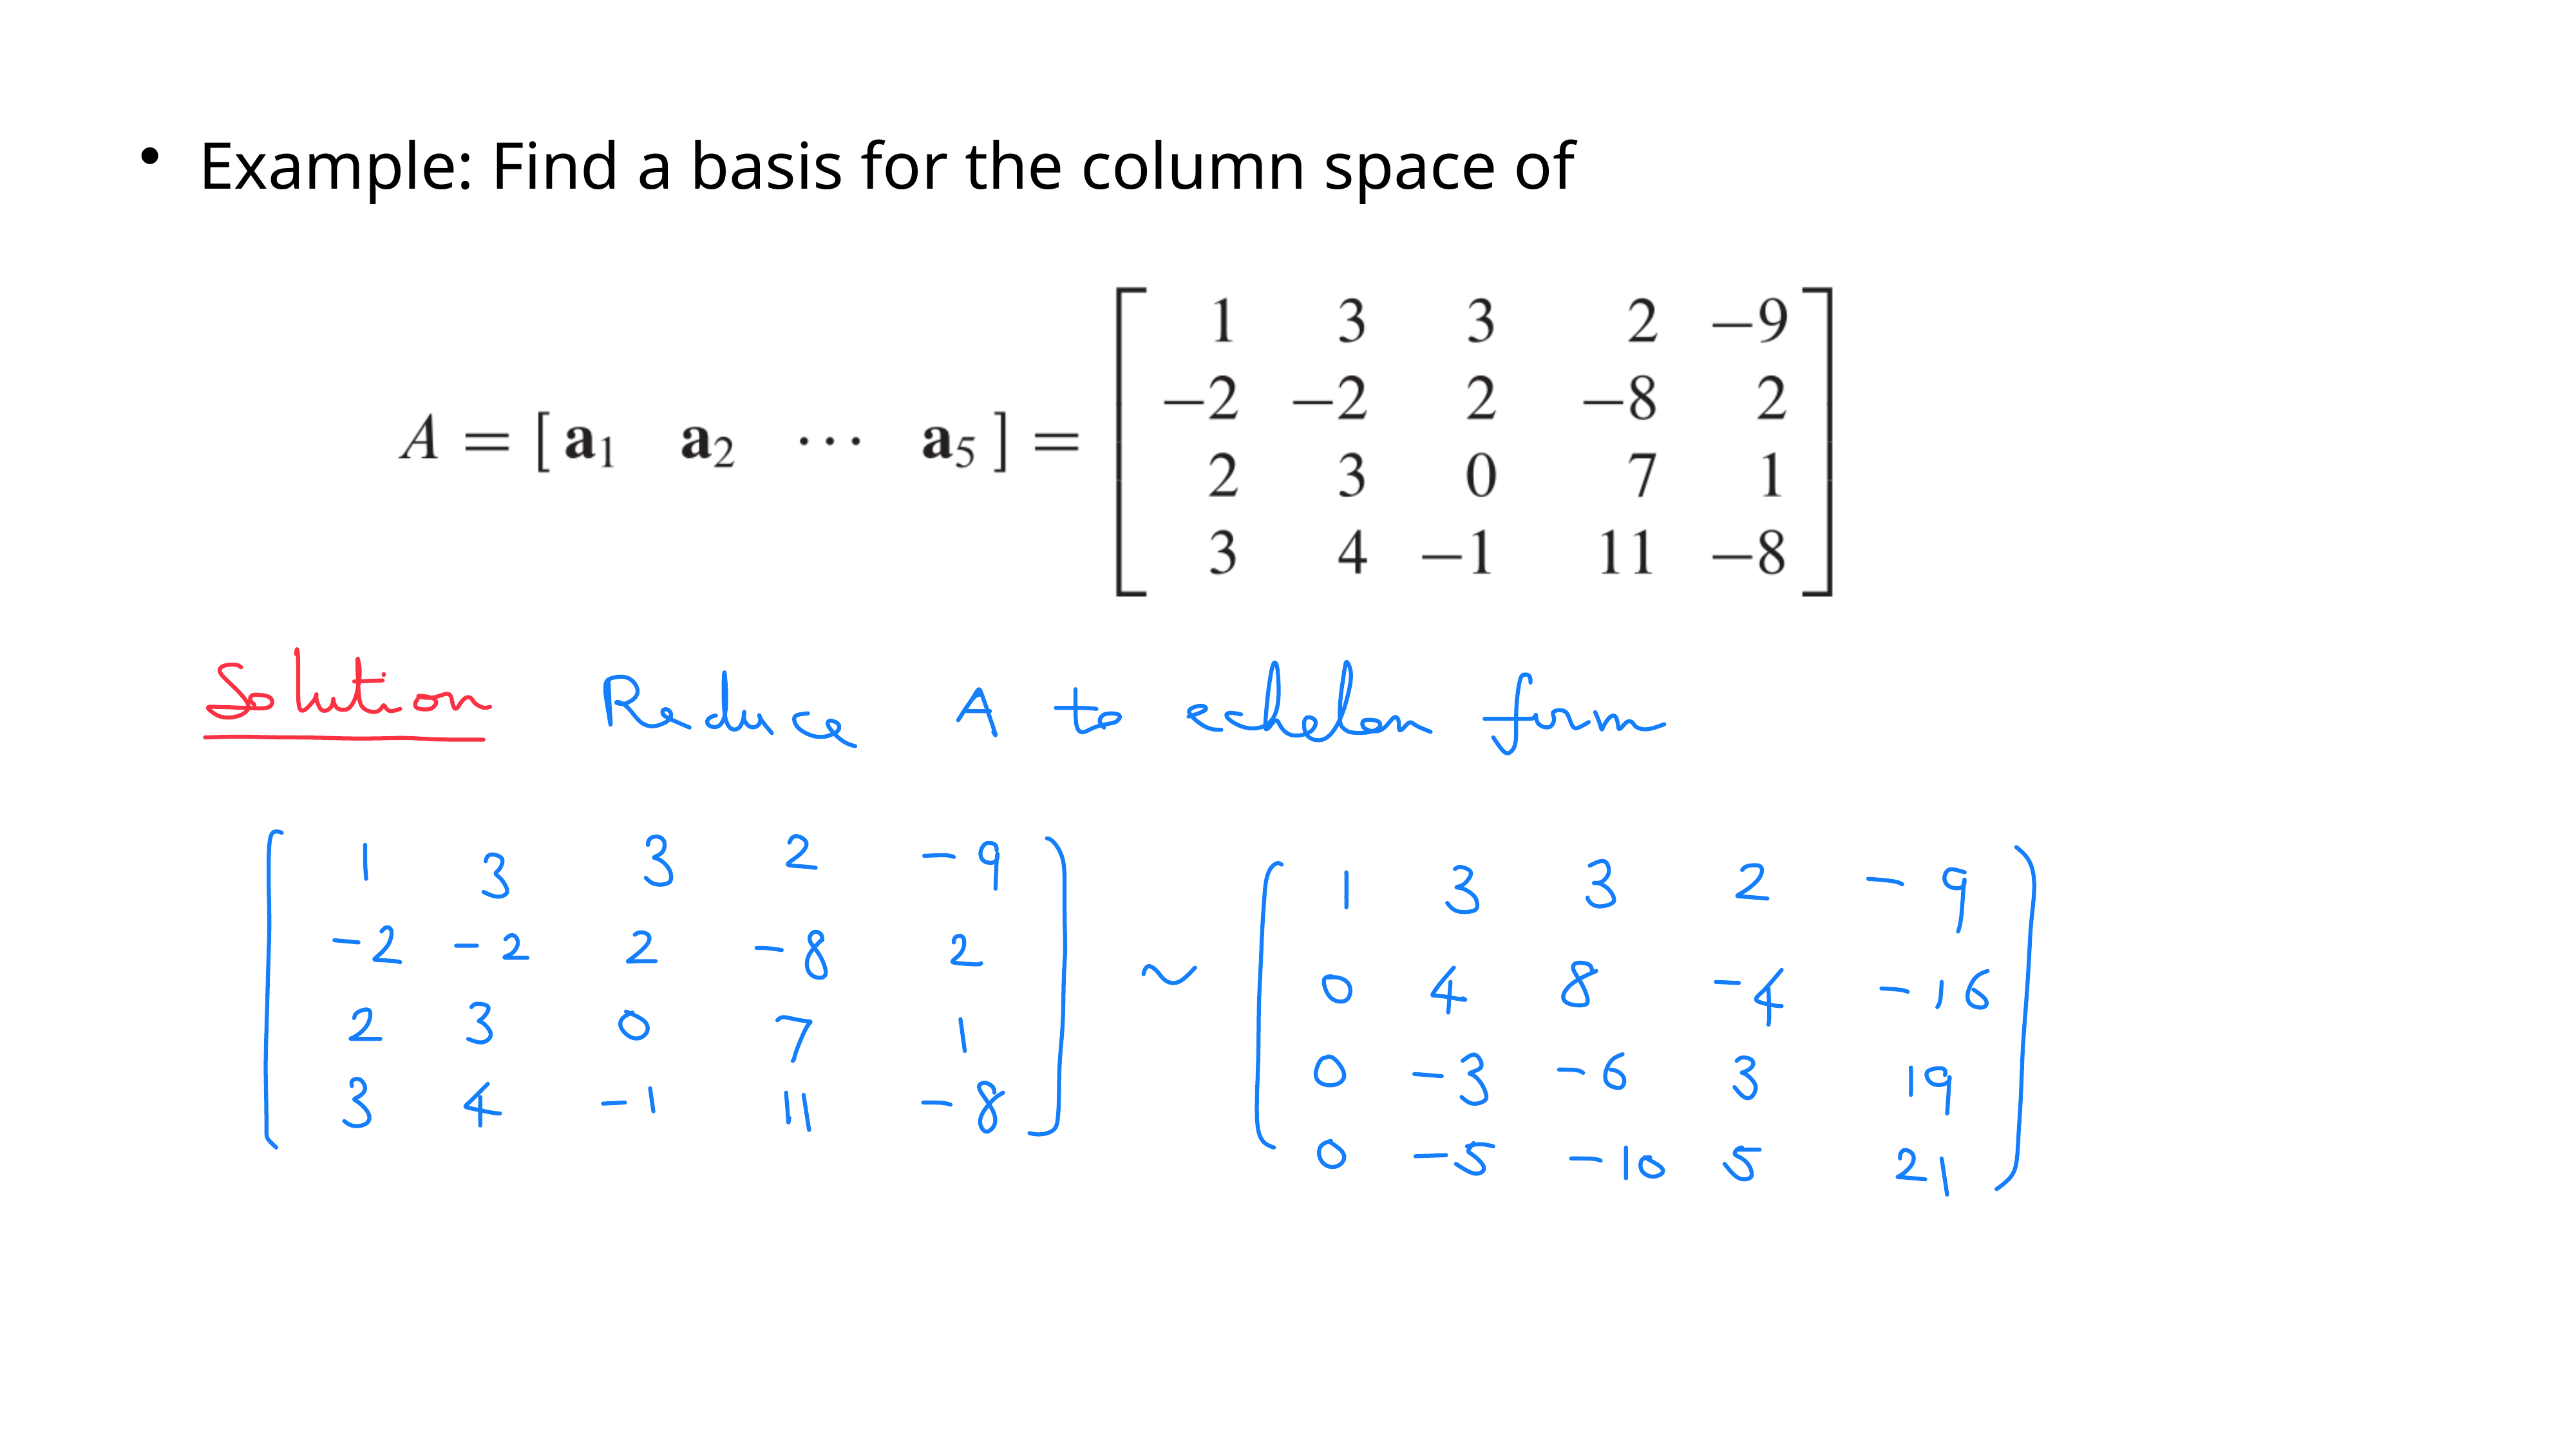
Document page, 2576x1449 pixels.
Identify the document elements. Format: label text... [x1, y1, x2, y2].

picture [307, 258, 1902, 632]
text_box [205, 649, 2034, 1195]
list Example: Find a basis for the column space of [133, 118, 2443, 1331]
